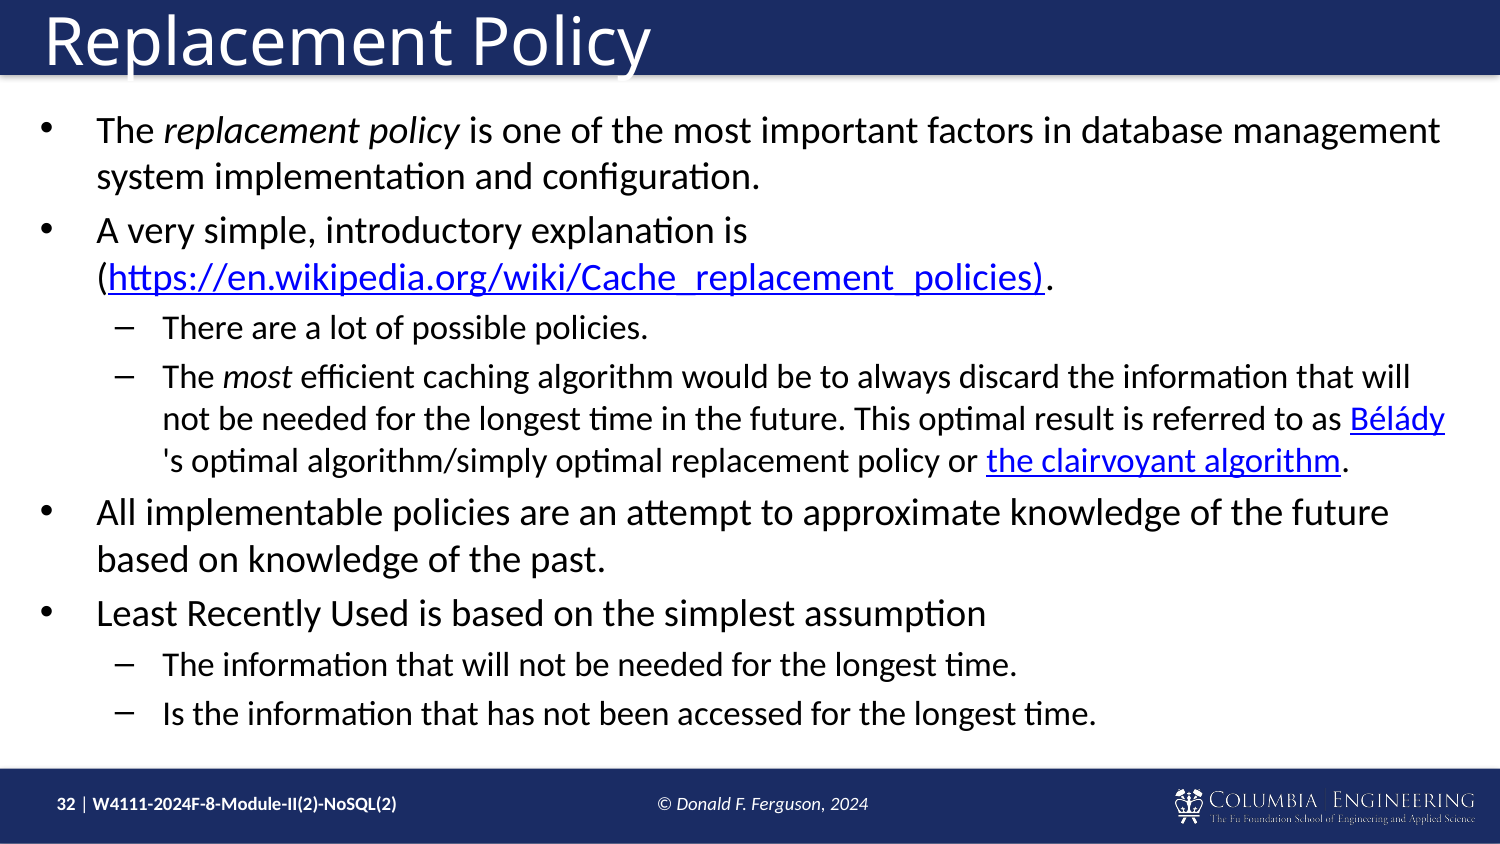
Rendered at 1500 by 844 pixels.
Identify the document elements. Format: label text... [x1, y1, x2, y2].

list The replacement policy is one of the most important factors in database management system implementation and configuration. A very simple, introductory explanation is (https://en.wikipedia.org/wiki/Cache_replacement_policies). There are a lot of possible policies. The most efficient caching algorithm would be to always discard the information that will not be needed for the longest time in the future. This optimal result is referred to as Bélády's optimal algorithm/simply optimal replacement policy or the clairvoyant algorithm. All implementable policies are an attempt to approximate knowledge of the future based on knowledge of the past. Least Recently Used is based on the simplest assumption The information that will not be needed for the longest time. Is the information that has not been accessed for the longest time. [24, 96, 1475, 760]
title Replacement Policy [28, 0, 1450, 73]
